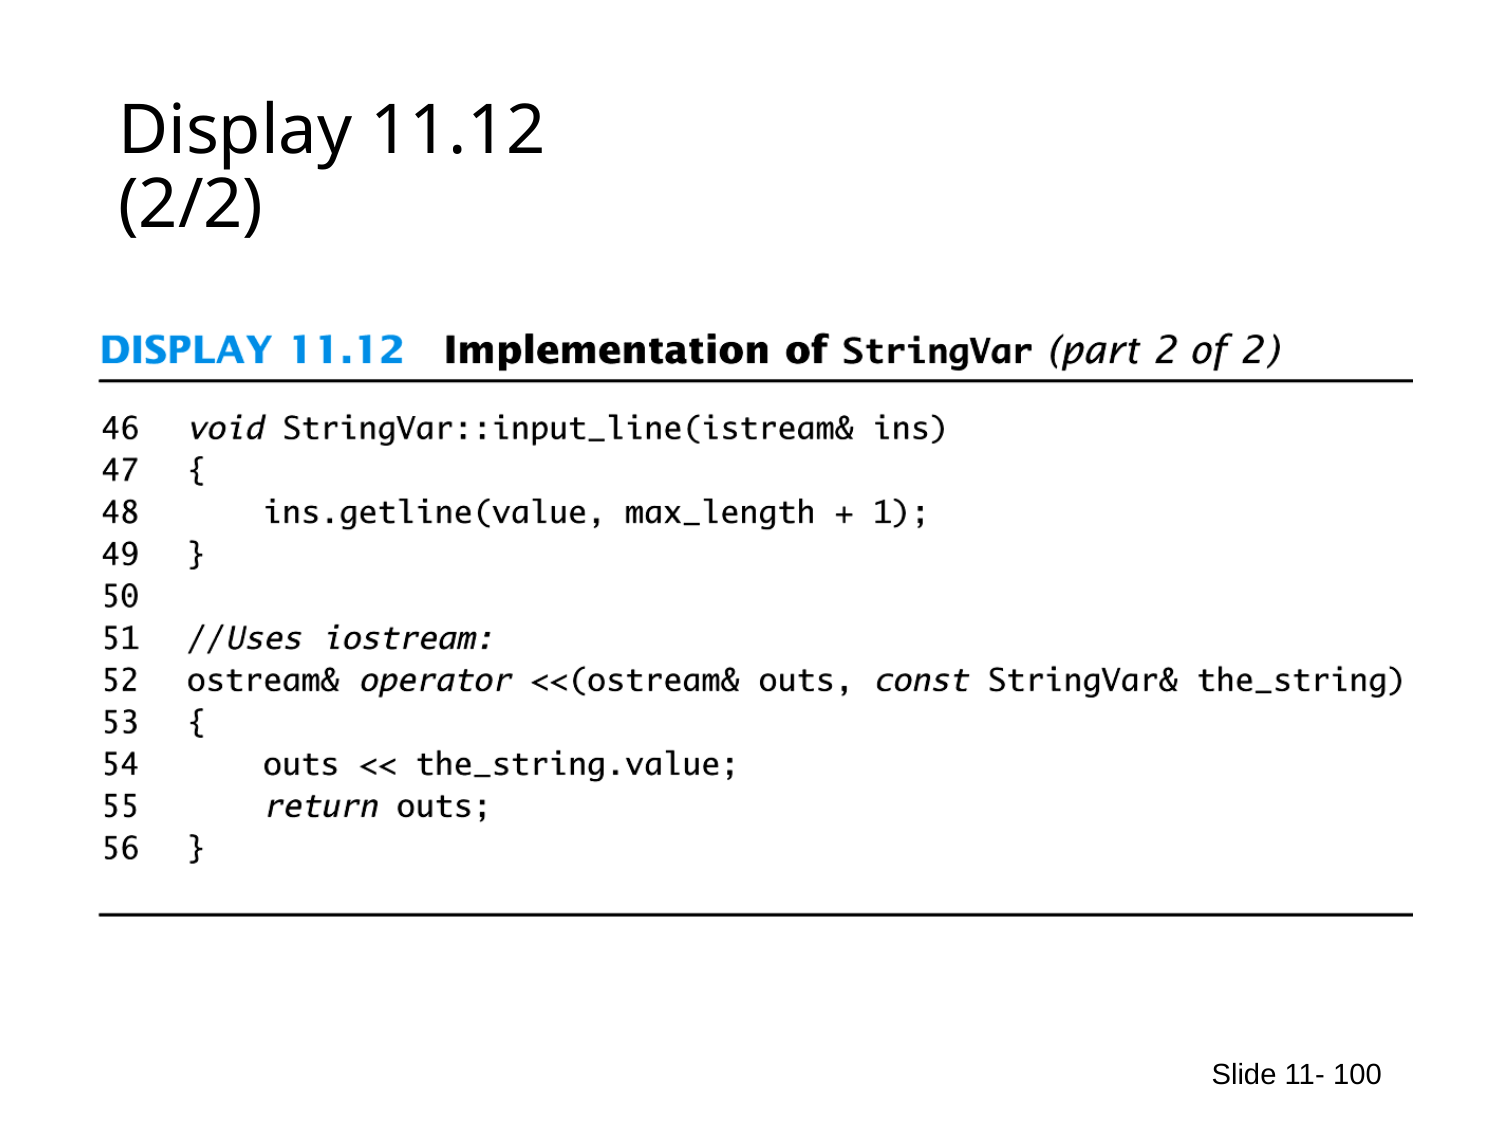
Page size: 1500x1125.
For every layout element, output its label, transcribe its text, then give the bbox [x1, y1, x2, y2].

title Display 11.12 (2/2) [103, 59, 1397, 278]
slide_number Slide 11- 100 [1059, 1042, 1397, 1103]
picture [87, 324, 1413, 924]
